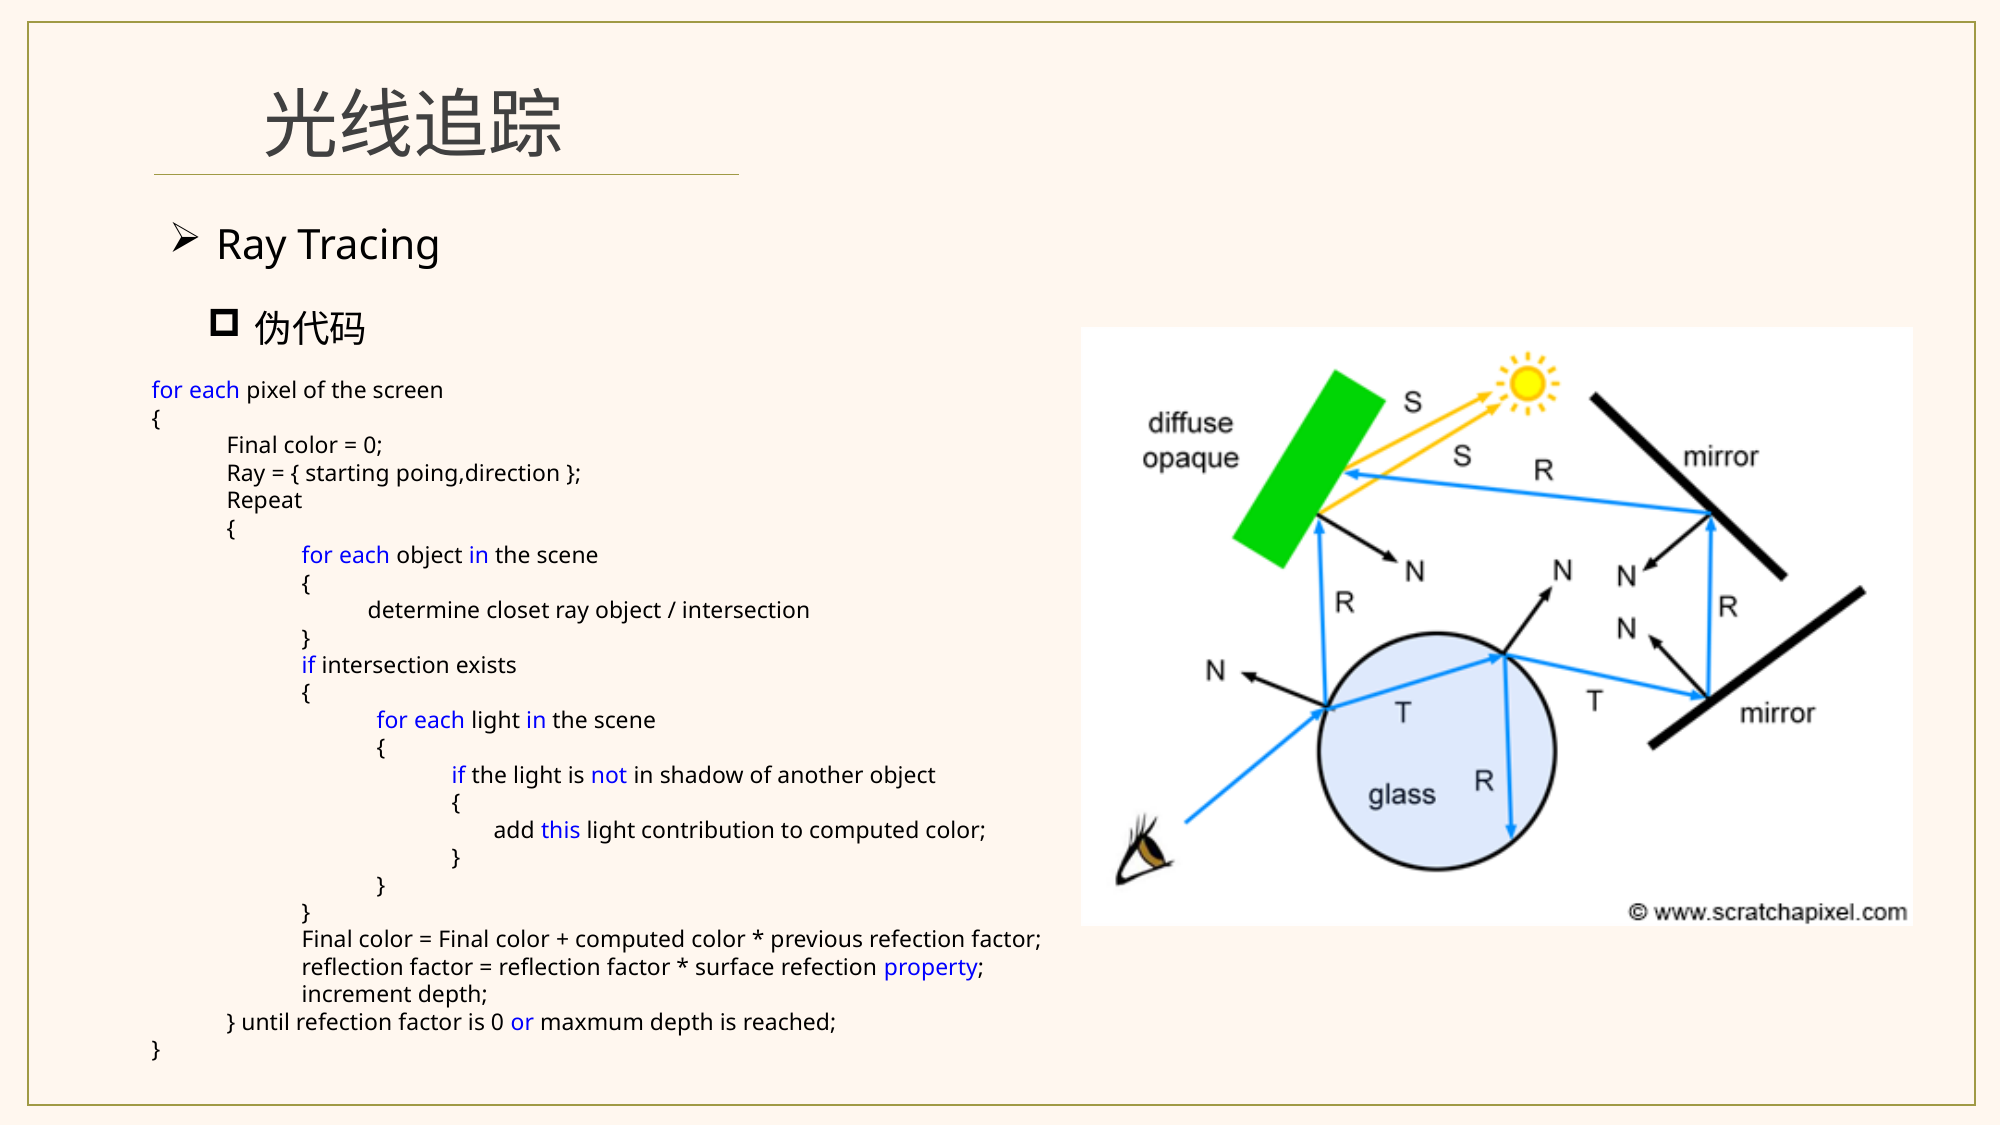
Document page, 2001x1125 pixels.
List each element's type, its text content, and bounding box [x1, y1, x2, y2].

picture [1081, 327, 1913, 926]
text_box 伪代码 [192, 297, 383, 358]
text_box [27, 21, 1976, 1106]
text_box 光线追踪 [248, 68, 579, 174]
text_box Ray Tracing [154, 210, 529, 275]
text_box for each pixel of the screen { Final color = 0; Ray = { starting poing,direction }; Repeat { for each object in the scene { determine closet ray object / intersection } if intersection exists { for each light in the scene { if the light is not in shadow of another object { add this light contribution to computed color; } } } Final color = Final color + computed color * previous refection factor; reflection factor = reflection factor * surface refection property; increment depth; } until refection factor is 0 or maxmum depth is reached; } [136, 368, 1137, 1070]
